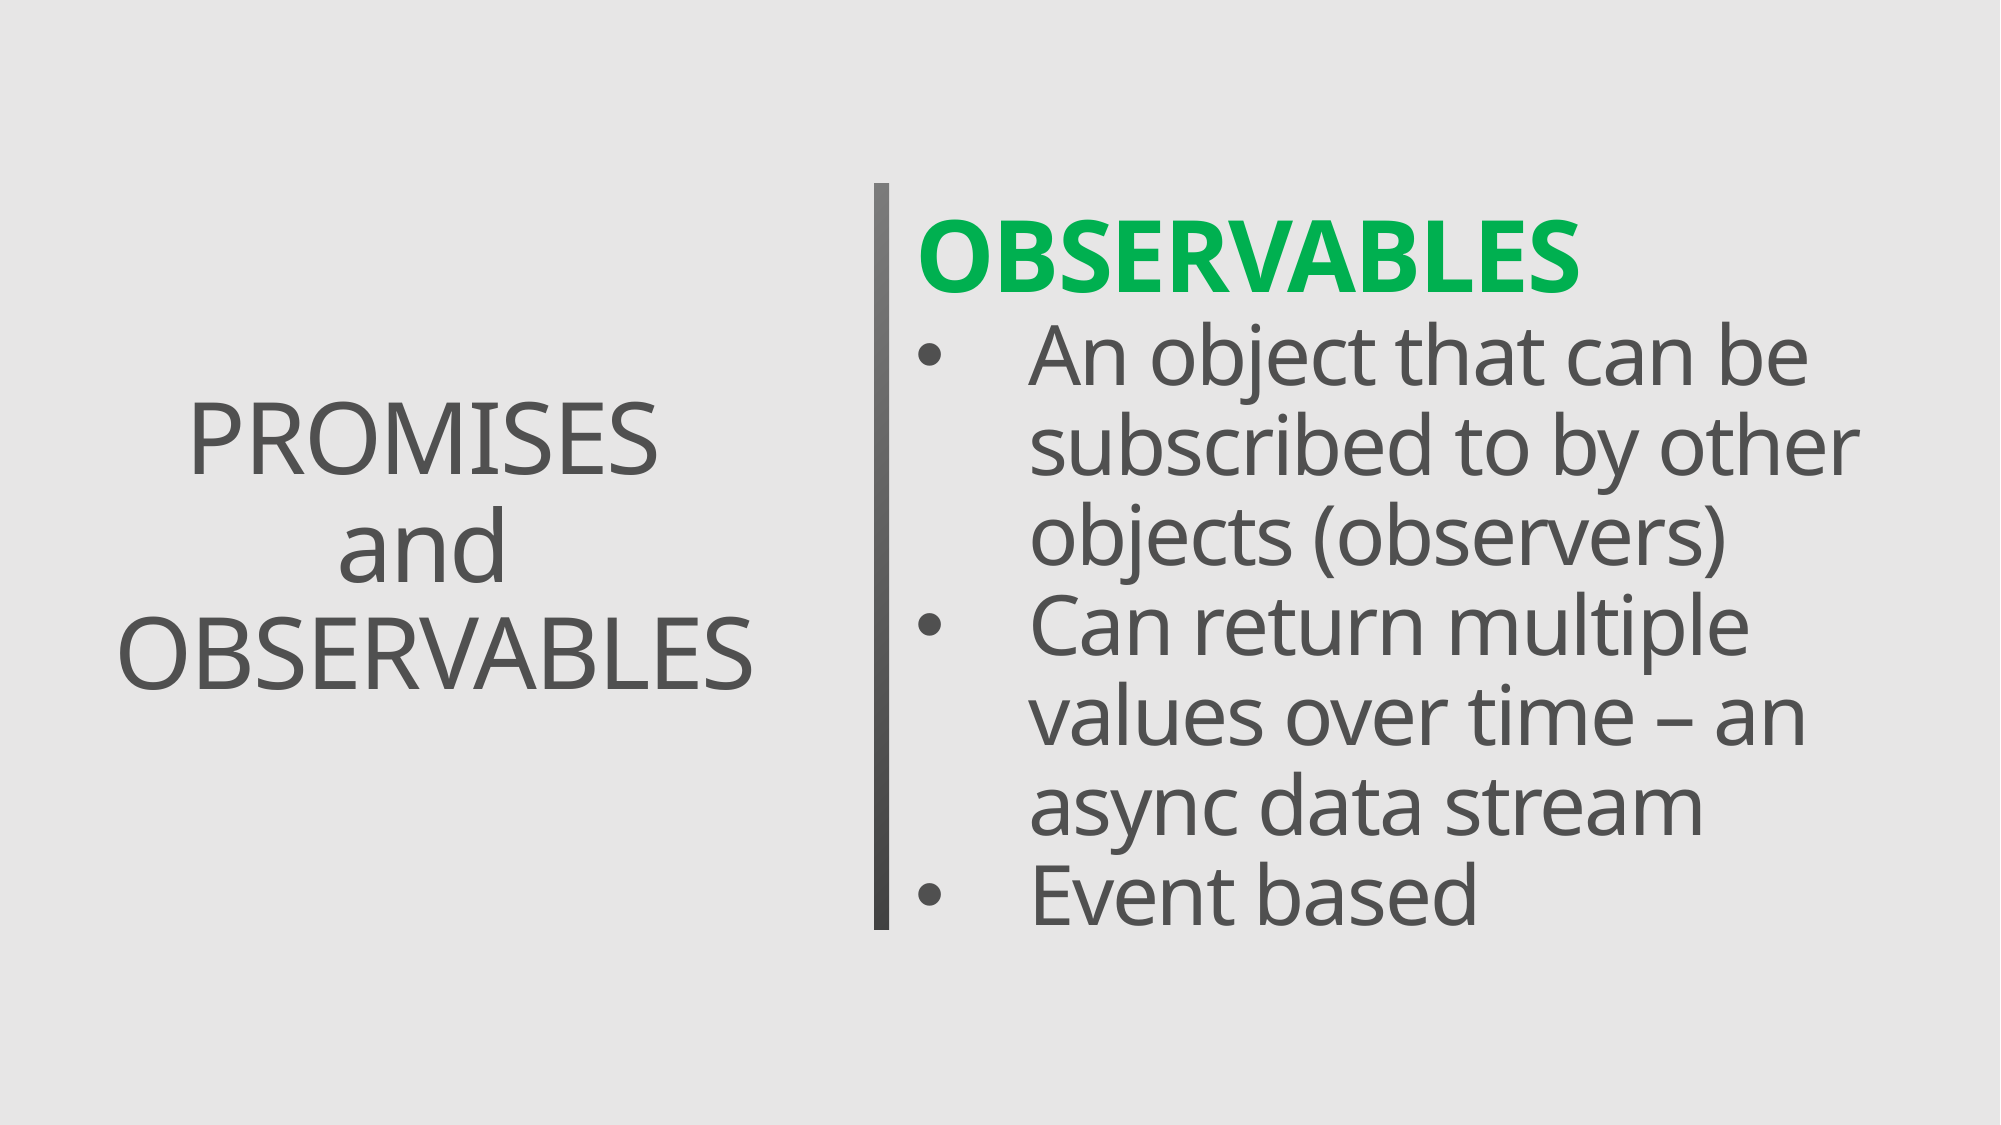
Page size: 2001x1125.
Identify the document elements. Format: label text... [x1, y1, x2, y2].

text_box [873, 183, 890, 931]
text_box OBSERVABLES An object that can be subscribed to by other objects (observers) Can return multiple values over time – an async data stream Event based [891, 190, 1960, 908]
text_box PROMISES and OBSERVABLES [0, 372, 872, 741]
